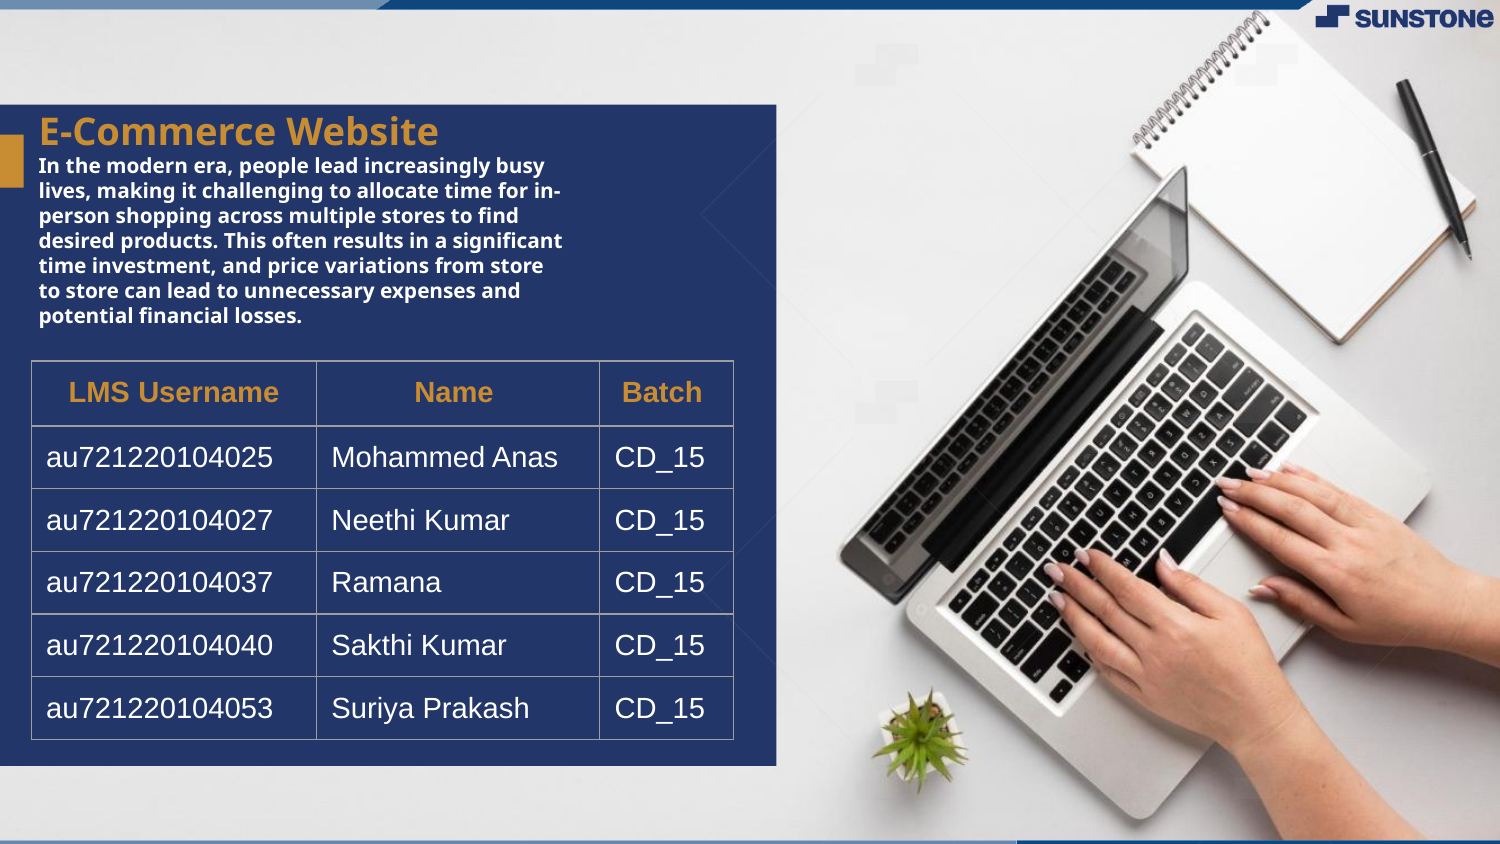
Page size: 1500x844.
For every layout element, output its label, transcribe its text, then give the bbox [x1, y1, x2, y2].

table_cell Ramana [317, 552, 599, 613]
title E-Commerce Website In the modern era, people lead increasingly busy lives, making it challenging to allocate time for in-person shopping across multiple stores to find desired products. This often results in a significant time investment, and price variations from store to store can lead to unnecessary expenses and potential financial losses. [23, 132, 585, 190]
table_cell CD_15 [600, 615, 694, 676]
table_cell au721220104025 [32, 427, 316, 488]
table_cell au721220104027 [32, 489, 316, 551]
table_cell CD_15 [600, 489, 694, 551]
table_header Name [317, 362, 599, 425]
table_cell au721220104053 [32, 677, 316, 739]
table_cell CD_15 [600, 427, 694, 488]
table_header Batch [600, 362, 694, 425]
table_cell Sakthi Kumar [317, 615, 599, 676]
picture [0, 0, 1500, 844]
table_cell Neethi Kumar [317, 489, 599, 551]
table_header LMS Username [32, 362, 316, 425]
table_cell au721220104040 [32, 615, 316, 676]
list [23, 200, 694, 699]
table_cell Mohammed Anas [317, 427, 599, 488]
table_cell Suriya Prakash [317, 677, 599, 739]
table_cell au721220104037 [32, 552, 316, 613]
table_cell CD_15 [600, 677, 694, 739]
table_cell CD_15 [600, 552, 694, 613]
